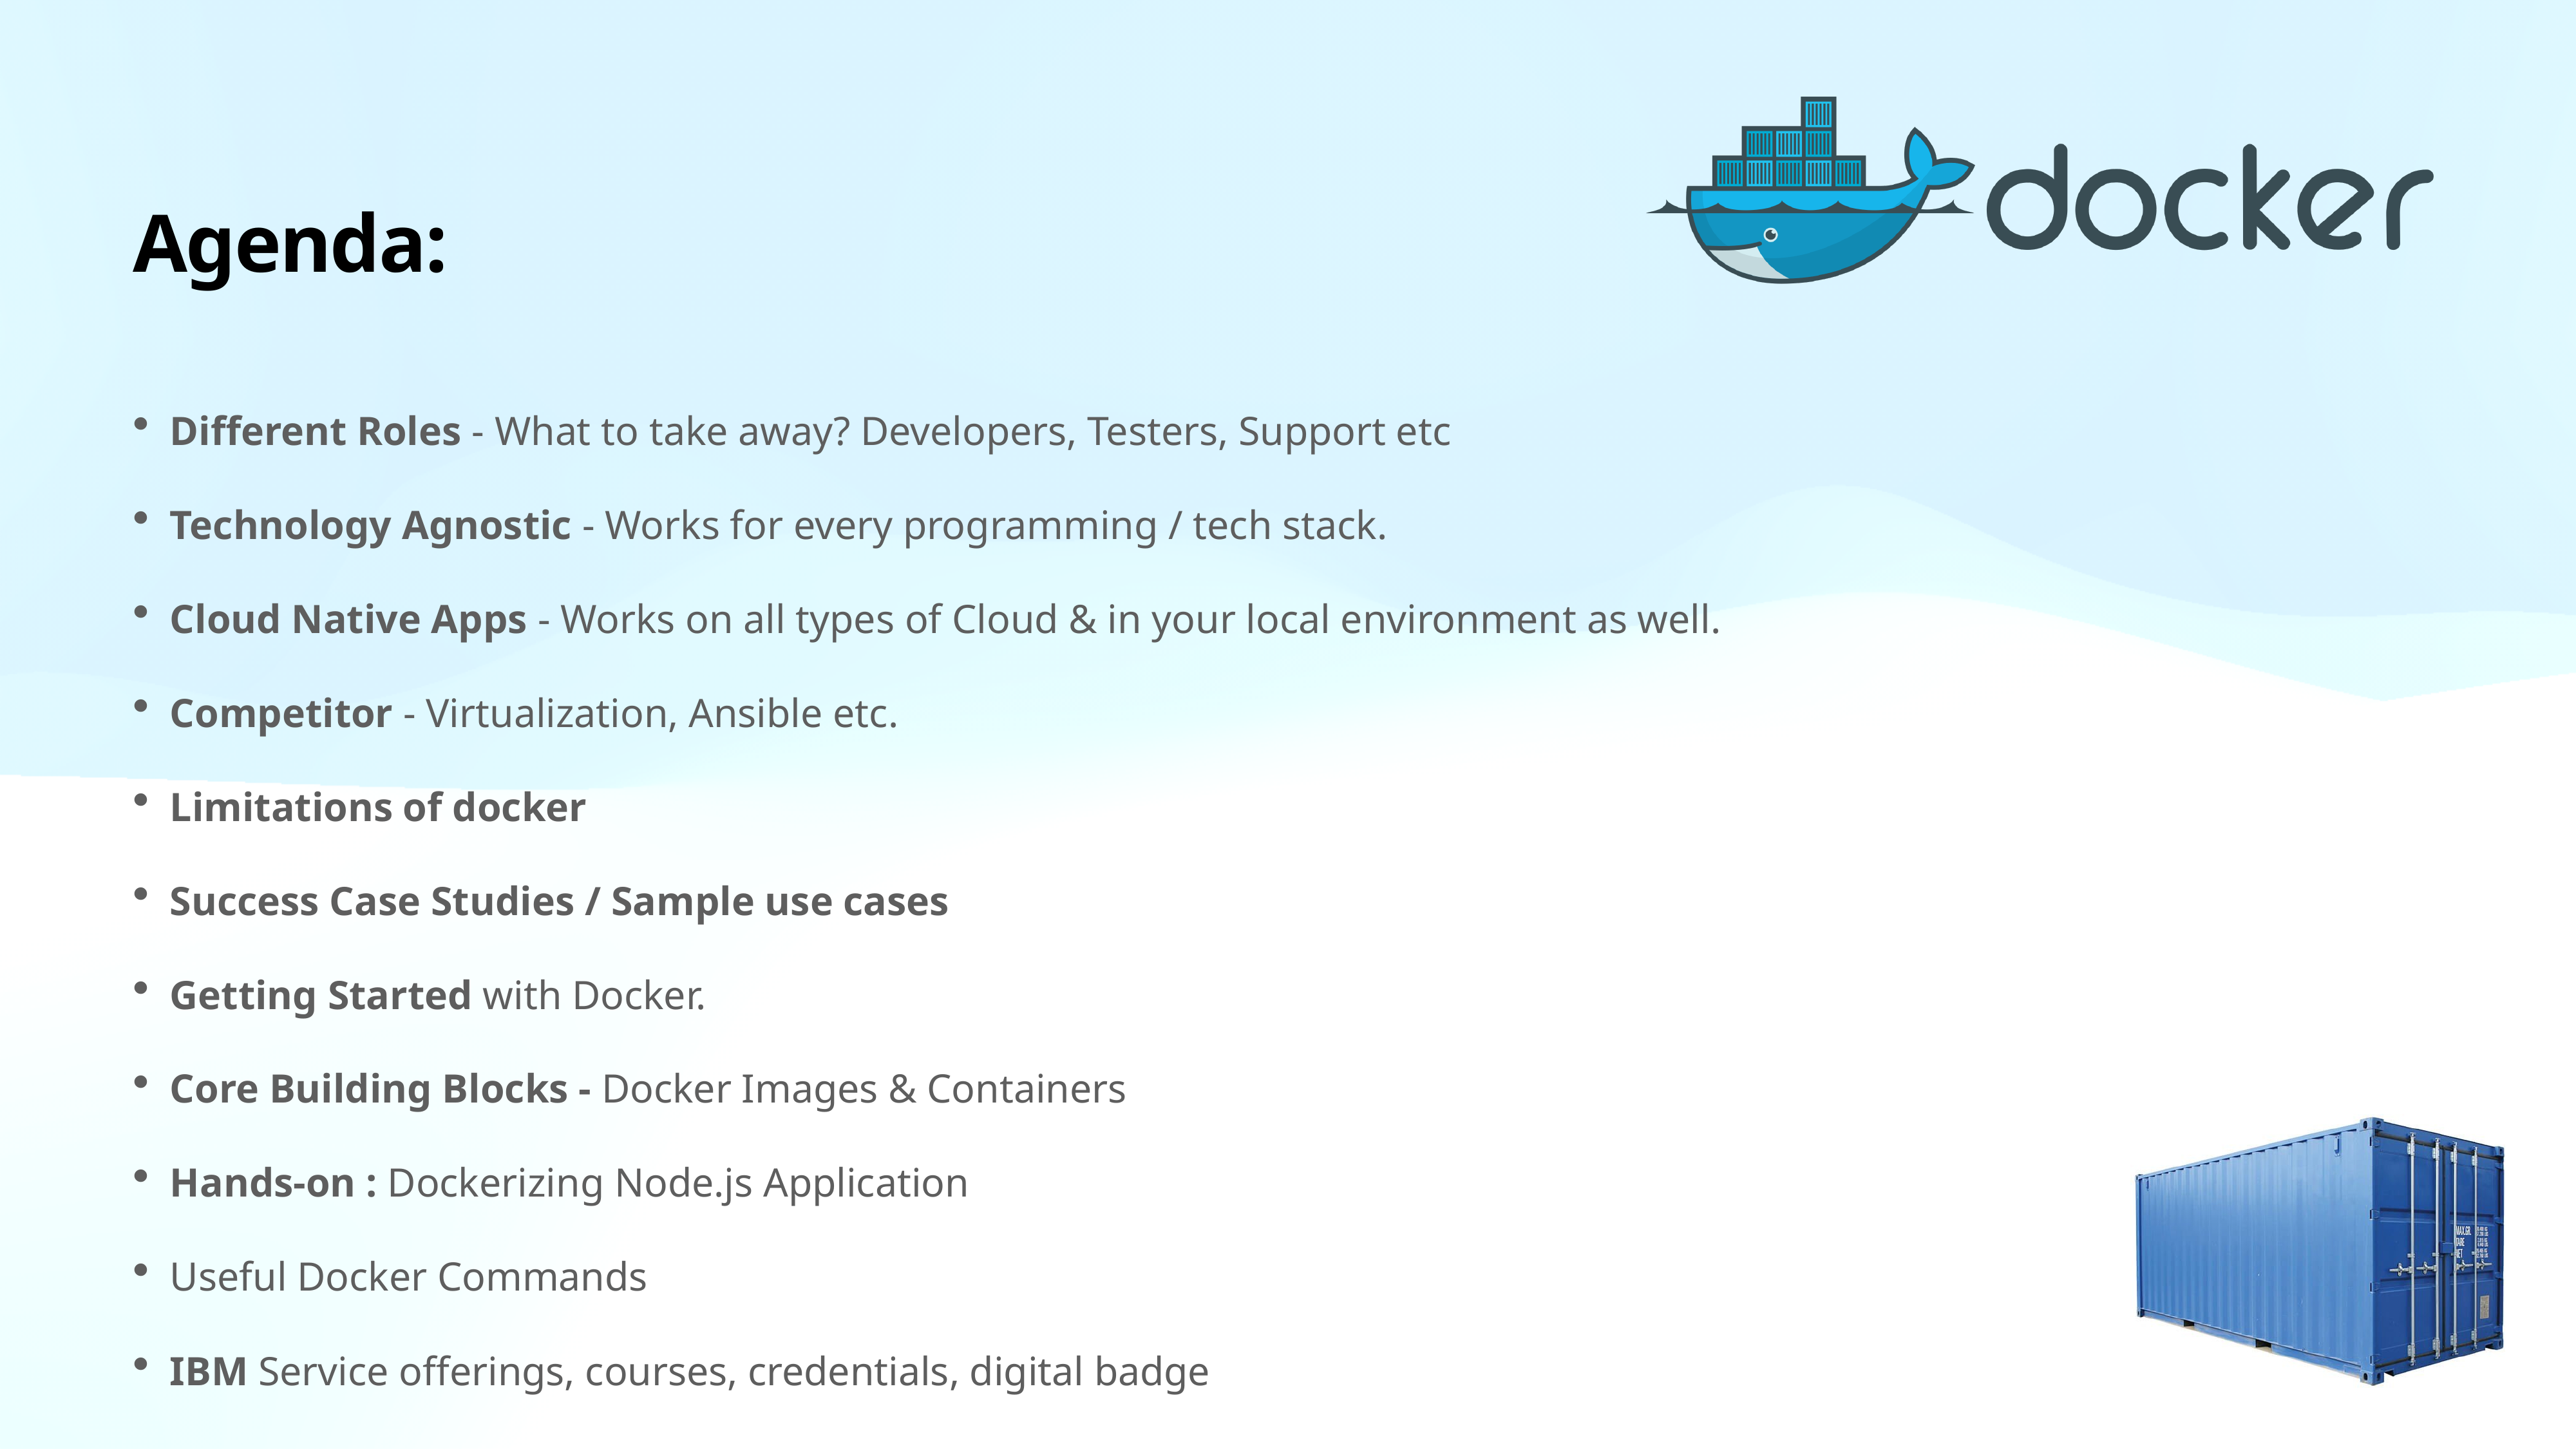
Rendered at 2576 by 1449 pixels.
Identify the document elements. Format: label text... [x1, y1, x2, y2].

subtitle Different Roles - What to take away? Developers, Testers, Support etc Technology Agnostic - Works for every programming / tech stack. Cloud Native Apps - Works on all types of Cloud & in your local environment as well. Competitor - Virtualization, Ansible etc. Limitations of docker Success Case Studies / Sample use cases Getting Started with Docker. Core Building Blocks - Docker Images & Containers Hands-on : Dockerizing Node.js Application Useful Docker Commands IBM Service offerings, courses, credentials, digital badge [127, 353, 2509, 1358]
title Agenda: [127, 185, 1528, 293]
picture [0, 0, 2576, 1449]
